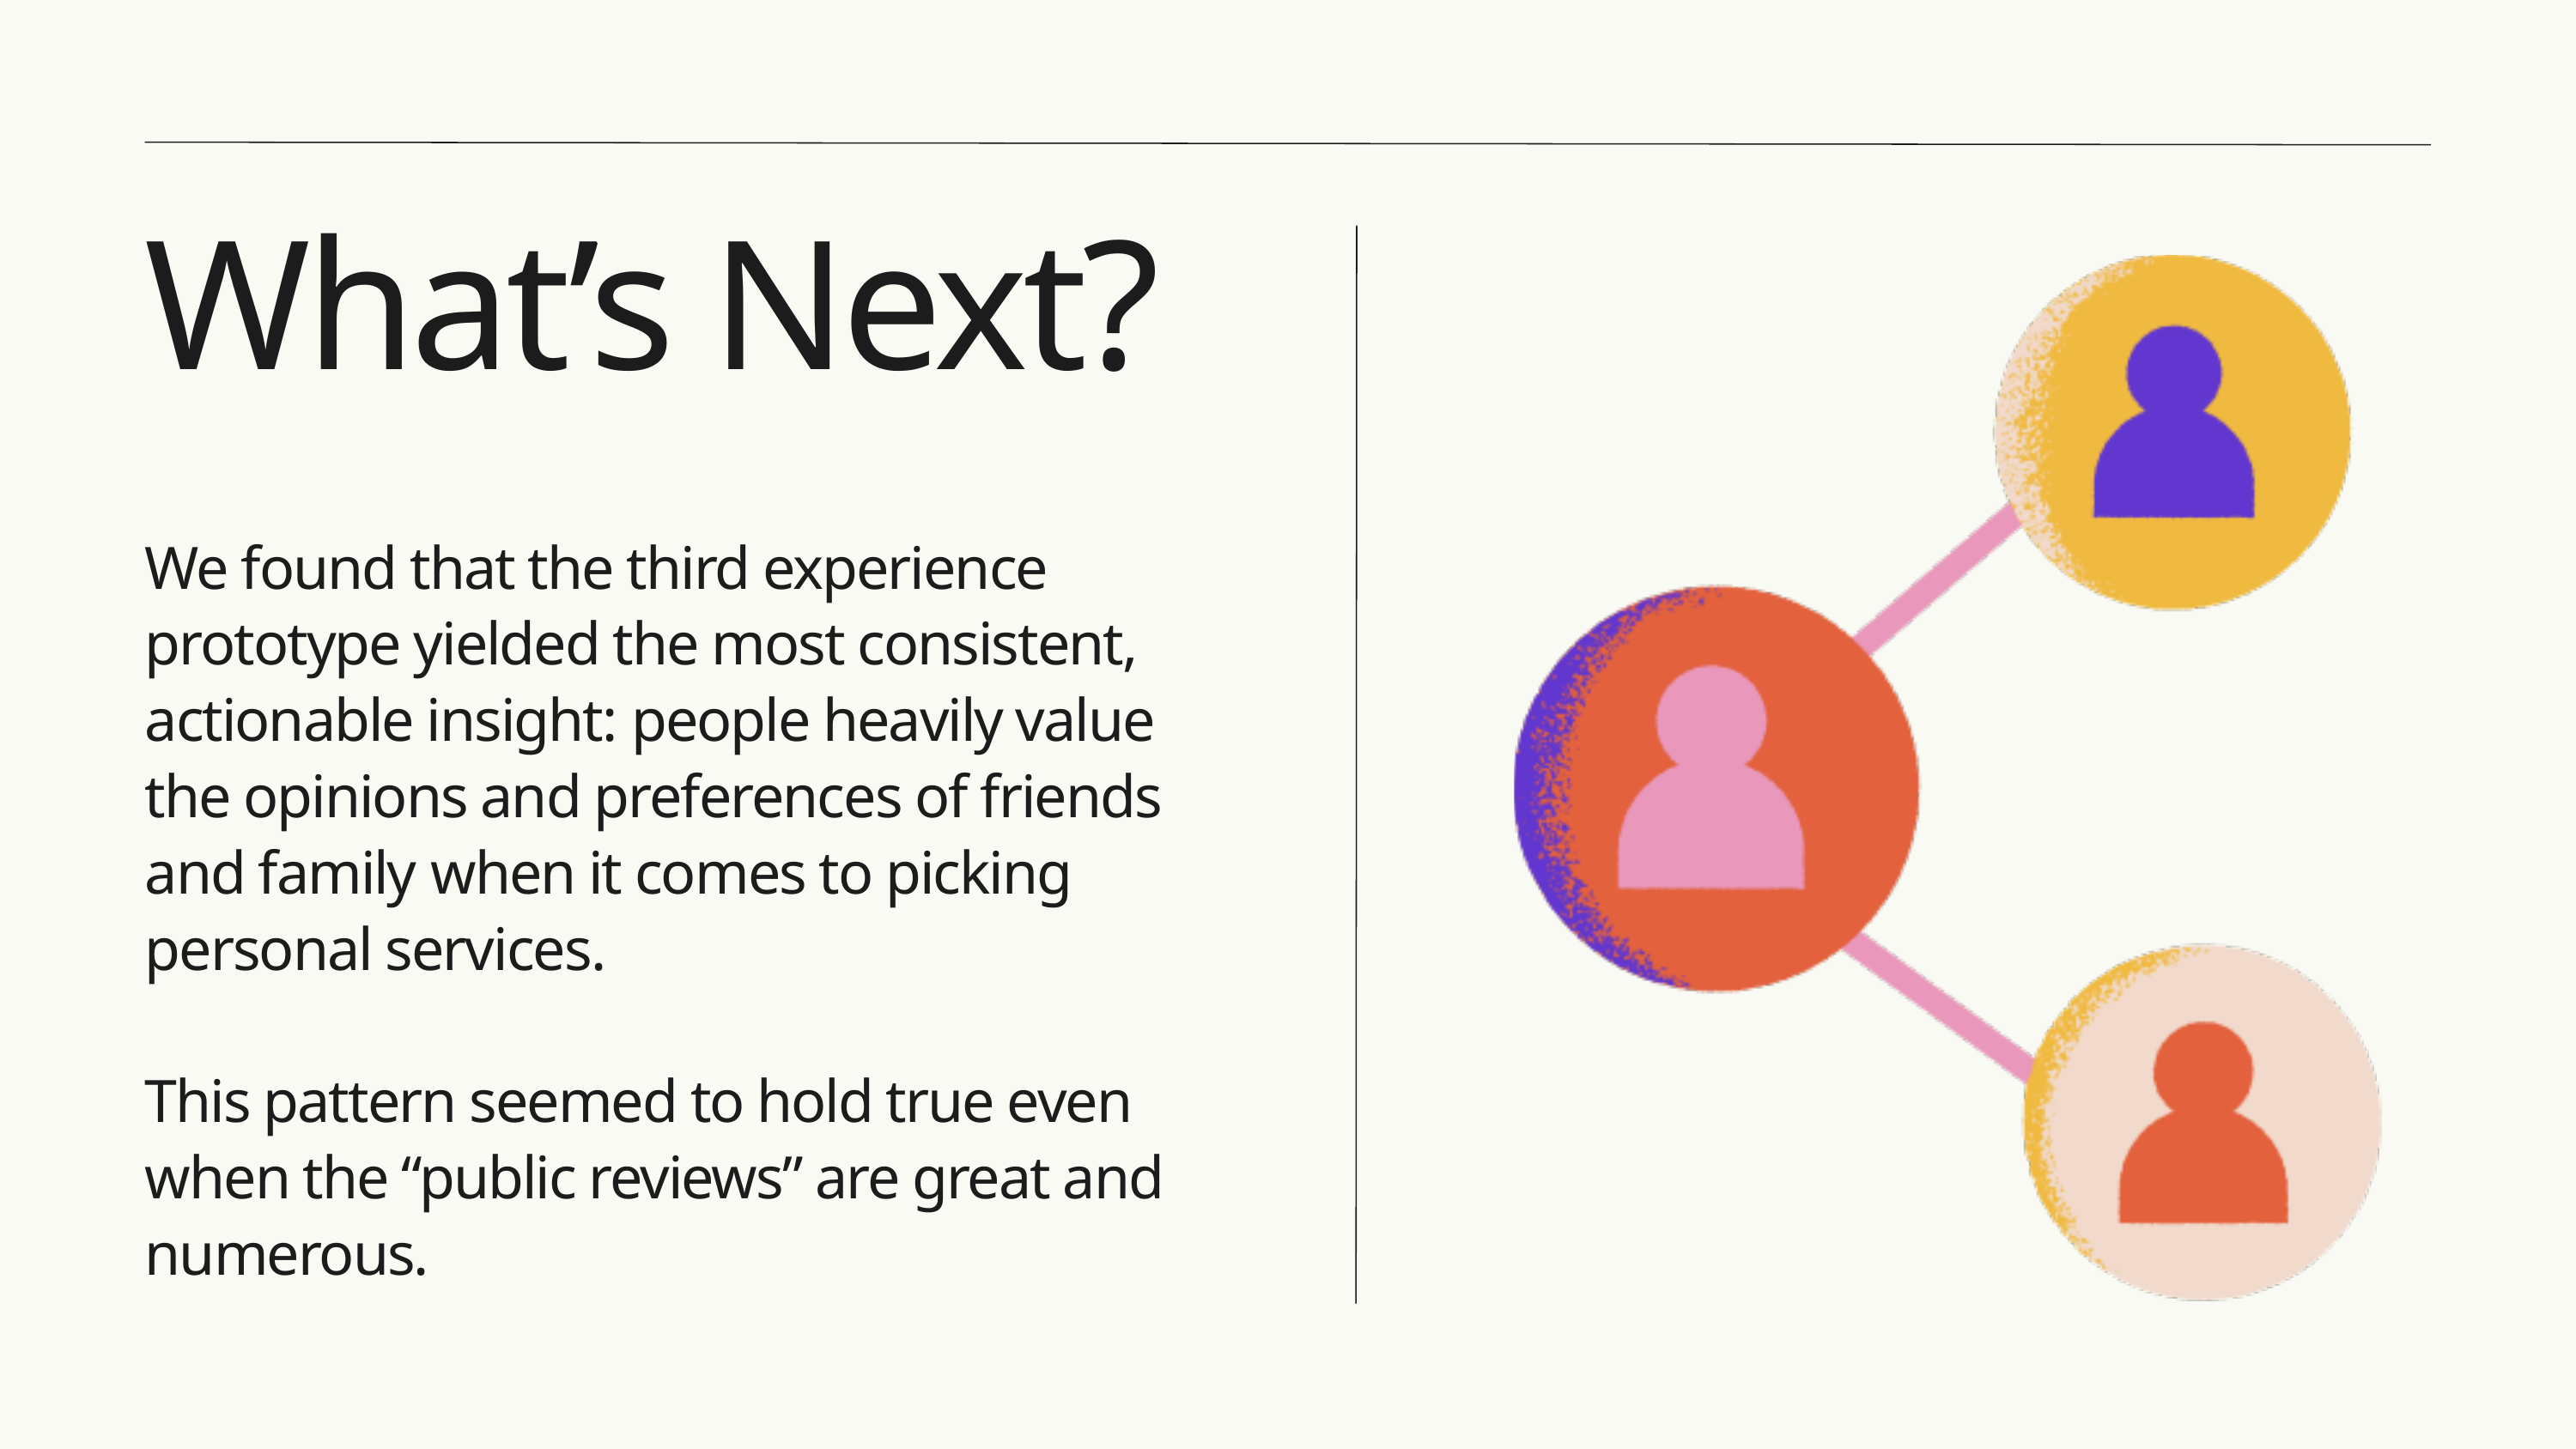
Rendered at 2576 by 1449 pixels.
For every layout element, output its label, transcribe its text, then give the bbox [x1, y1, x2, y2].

text_box [1514, 255, 2382, 1304]
text_box We found that the third experience prototype yielded the most consistent, actionable insight: people heavily value the opinions and preferences of friends and family when it comes to picking personal services. This pattern seemed to hold true even when the “public reviews” are great and numerous. [144, 524, 1224, 1287]
text_box What’s Next? [144, 215, 1266, 405]
